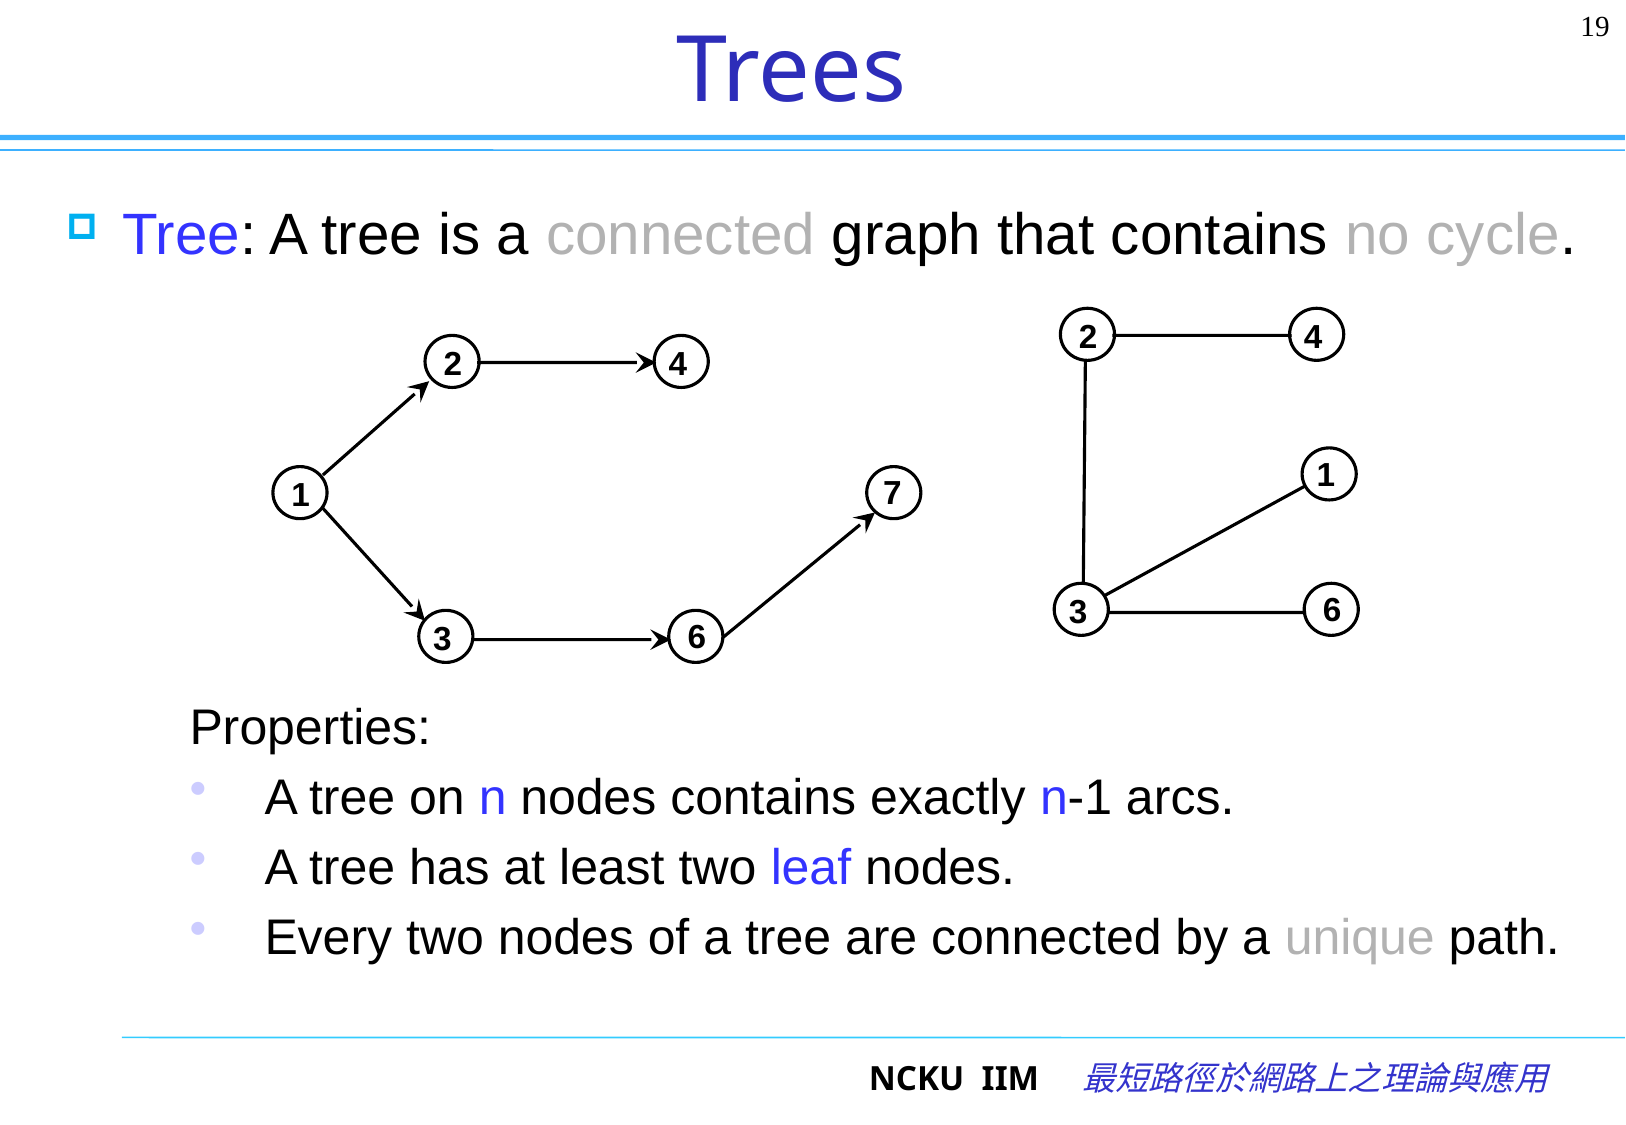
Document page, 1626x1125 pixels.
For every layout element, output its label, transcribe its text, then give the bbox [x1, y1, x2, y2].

slide_number 19 [1540, 0, 1625, 75]
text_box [272, 334, 921, 666]
list Tree: A tree is a connected graph that contains no cycle. [51, 189, 1625, 285]
text_box Properties: A tree on n nodes contains exactly n-1 arcs. A tree has at least two leaf nodes. Every two nodes of a tree are connected by a unique path. [174, 687, 1608, 977]
title Trees [42, 0, 1540, 131]
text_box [1053, 307, 1359, 639]
